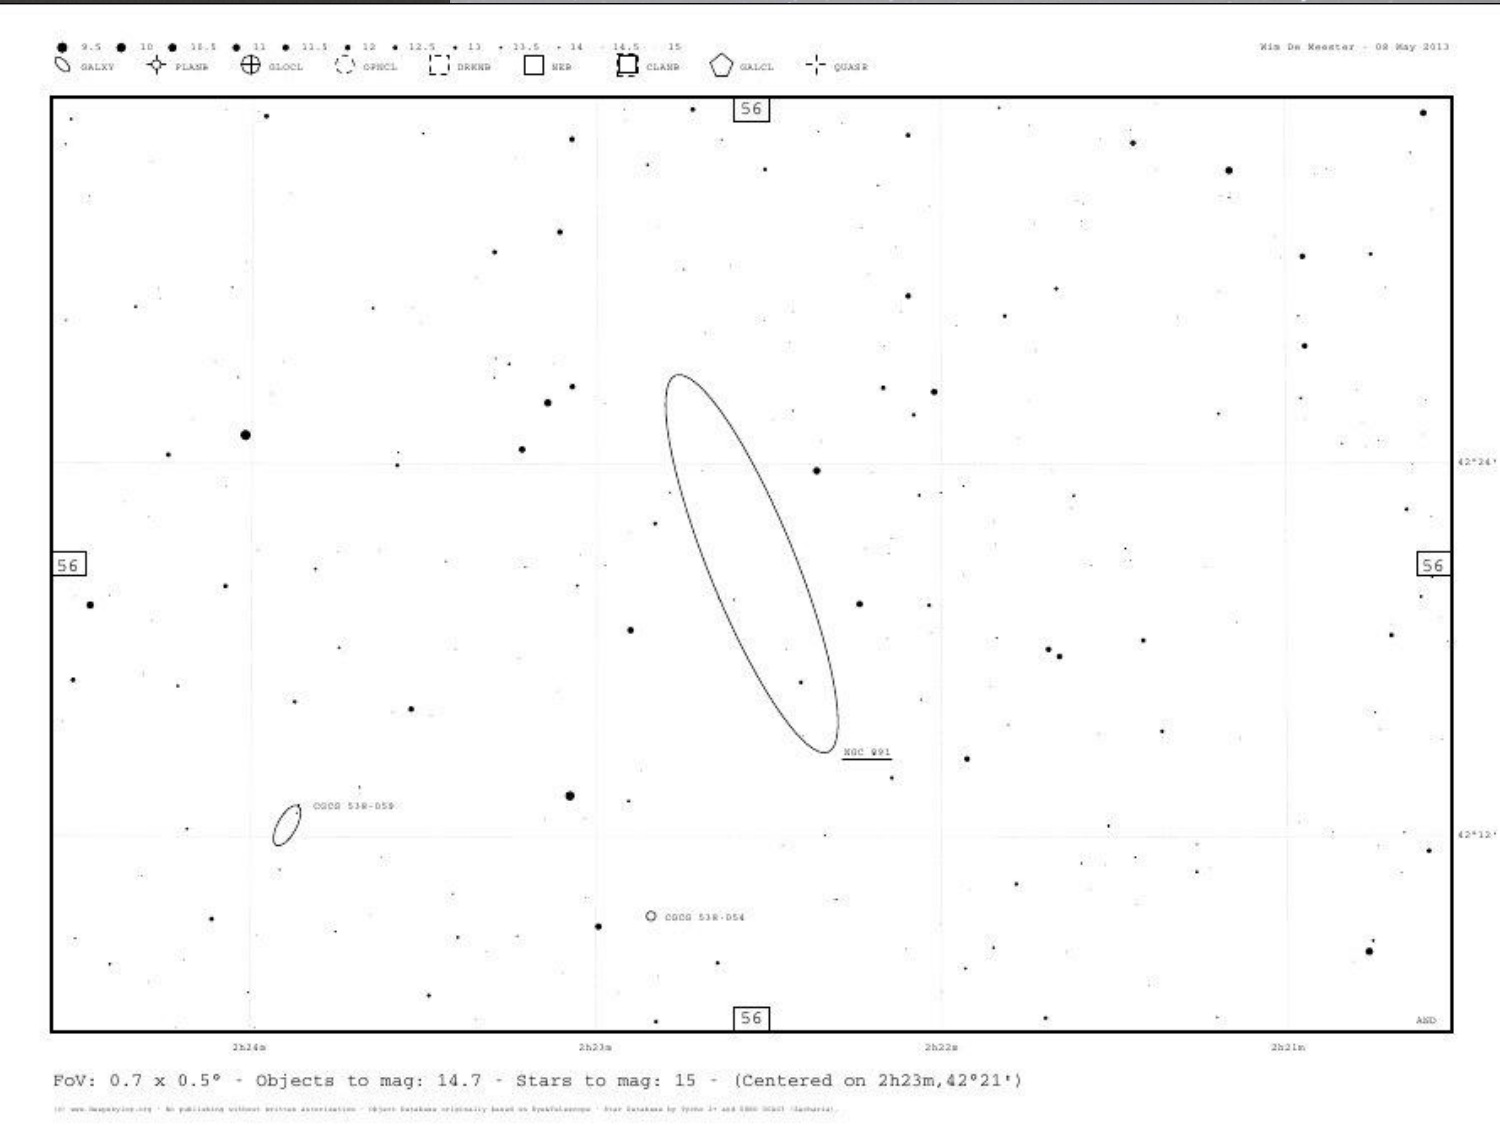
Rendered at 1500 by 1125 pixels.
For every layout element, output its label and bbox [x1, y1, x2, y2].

text_box [0, 3, 1500, 1125]
